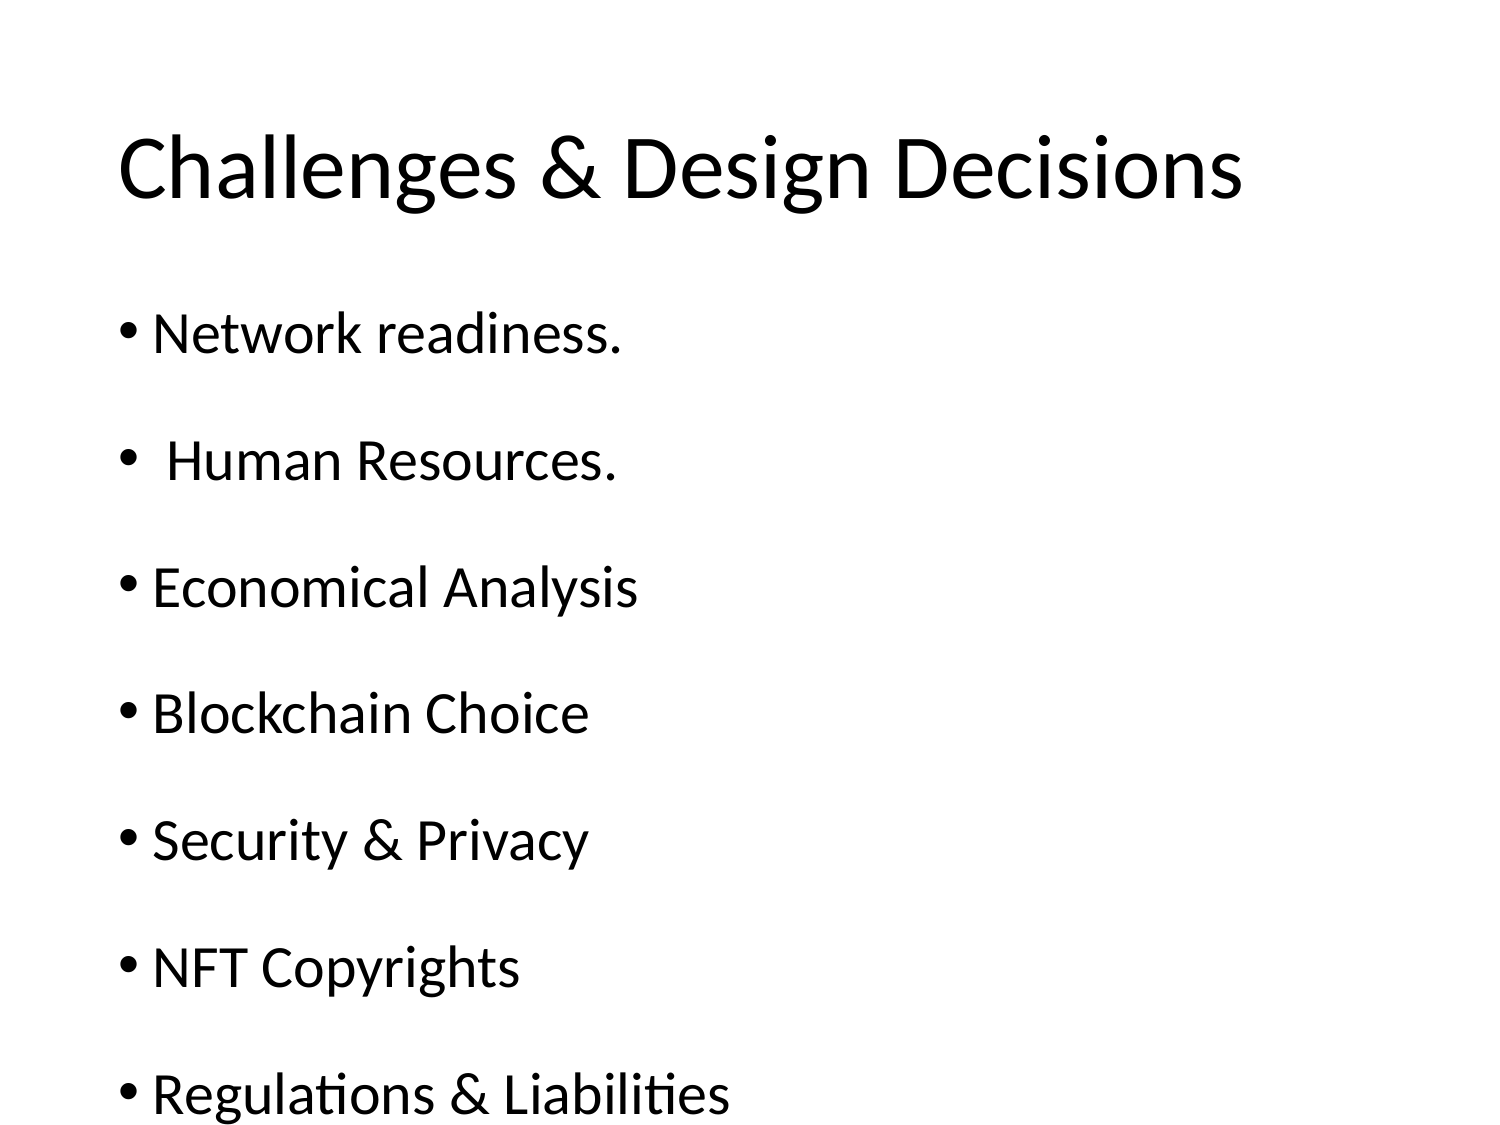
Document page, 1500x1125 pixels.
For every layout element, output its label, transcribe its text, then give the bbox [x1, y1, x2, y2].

text_box Network readiness. Human Resources. Economical Analysis Blockchain Choice Security & Privacy NFT Copyrights Regulations & Liabilities [103, 278, 1397, 1125]
text_box Challenges & Design Decisions [103, 59, 1397, 278]
